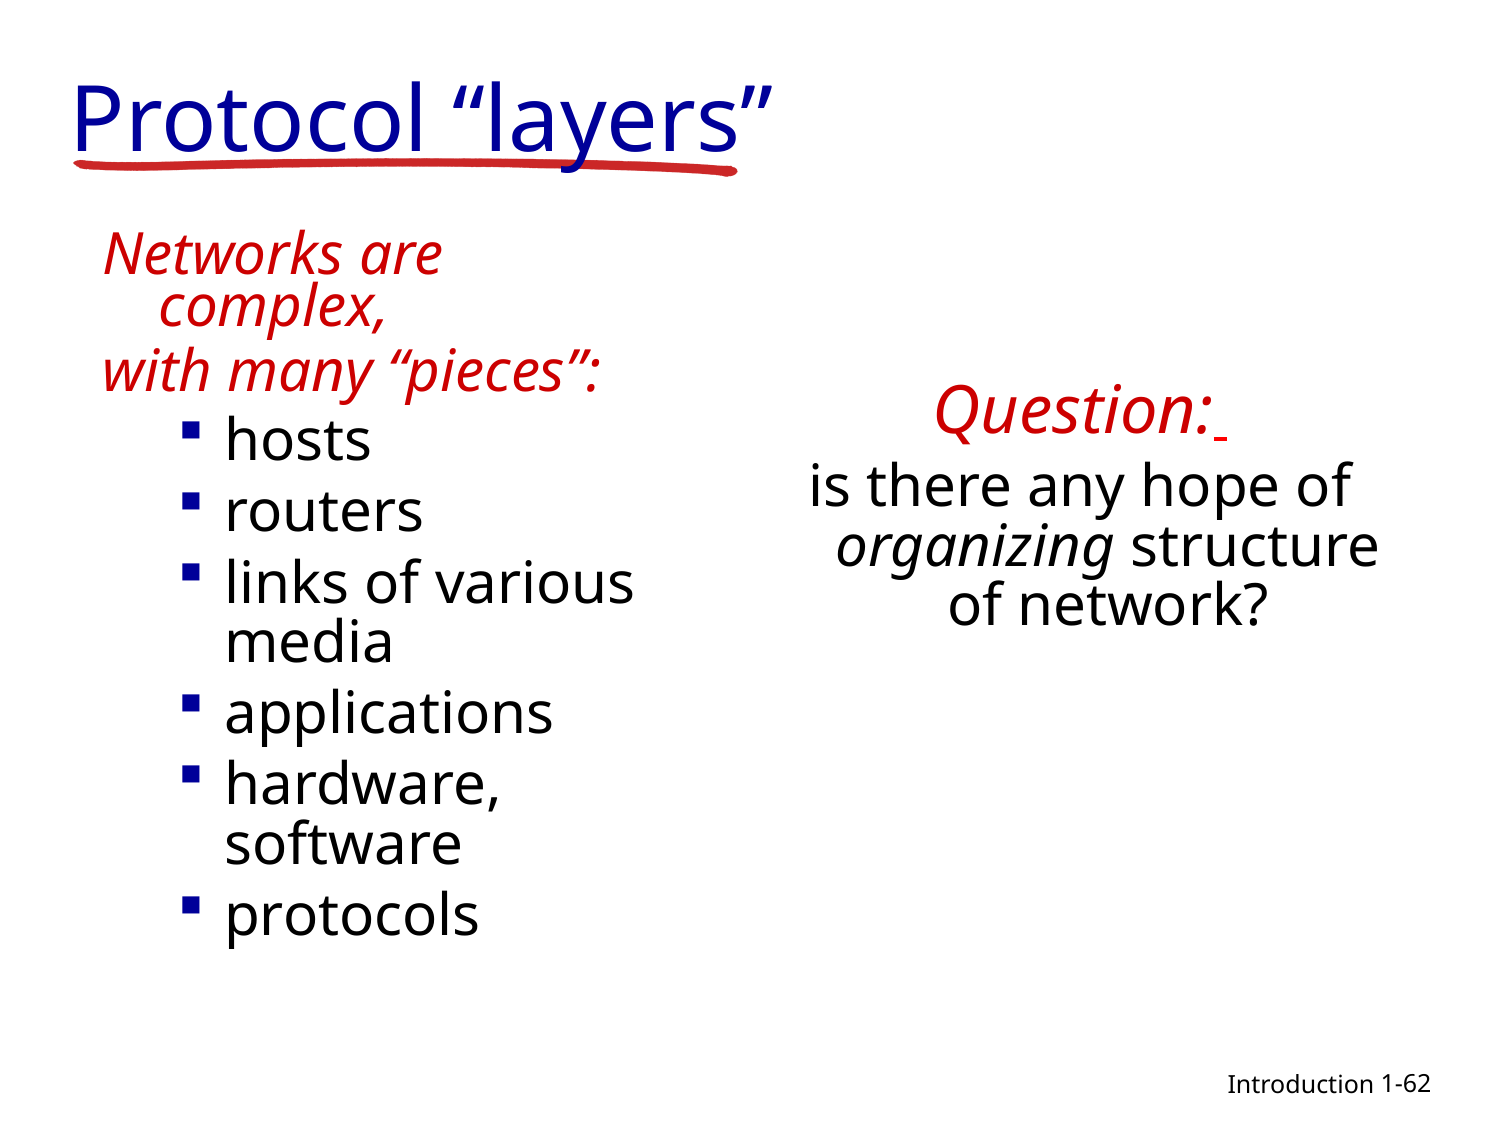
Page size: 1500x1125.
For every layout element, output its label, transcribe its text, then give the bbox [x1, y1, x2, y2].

picture [70, 153, 746, 183]
list Networks are complex, with many “pieces”: hosts routers links of various media applications hardware, software protocols [87, 224, 676, 988]
slide_number 1-62 [1365, 1059, 1477, 1106]
title Protocol “layers” [54, 20, 1330, 209]
footer Introduction [914, 1060, 1391, 1109]
list Question: is there any hope of organizing structure of network? [746, 371, 1413, 802]
